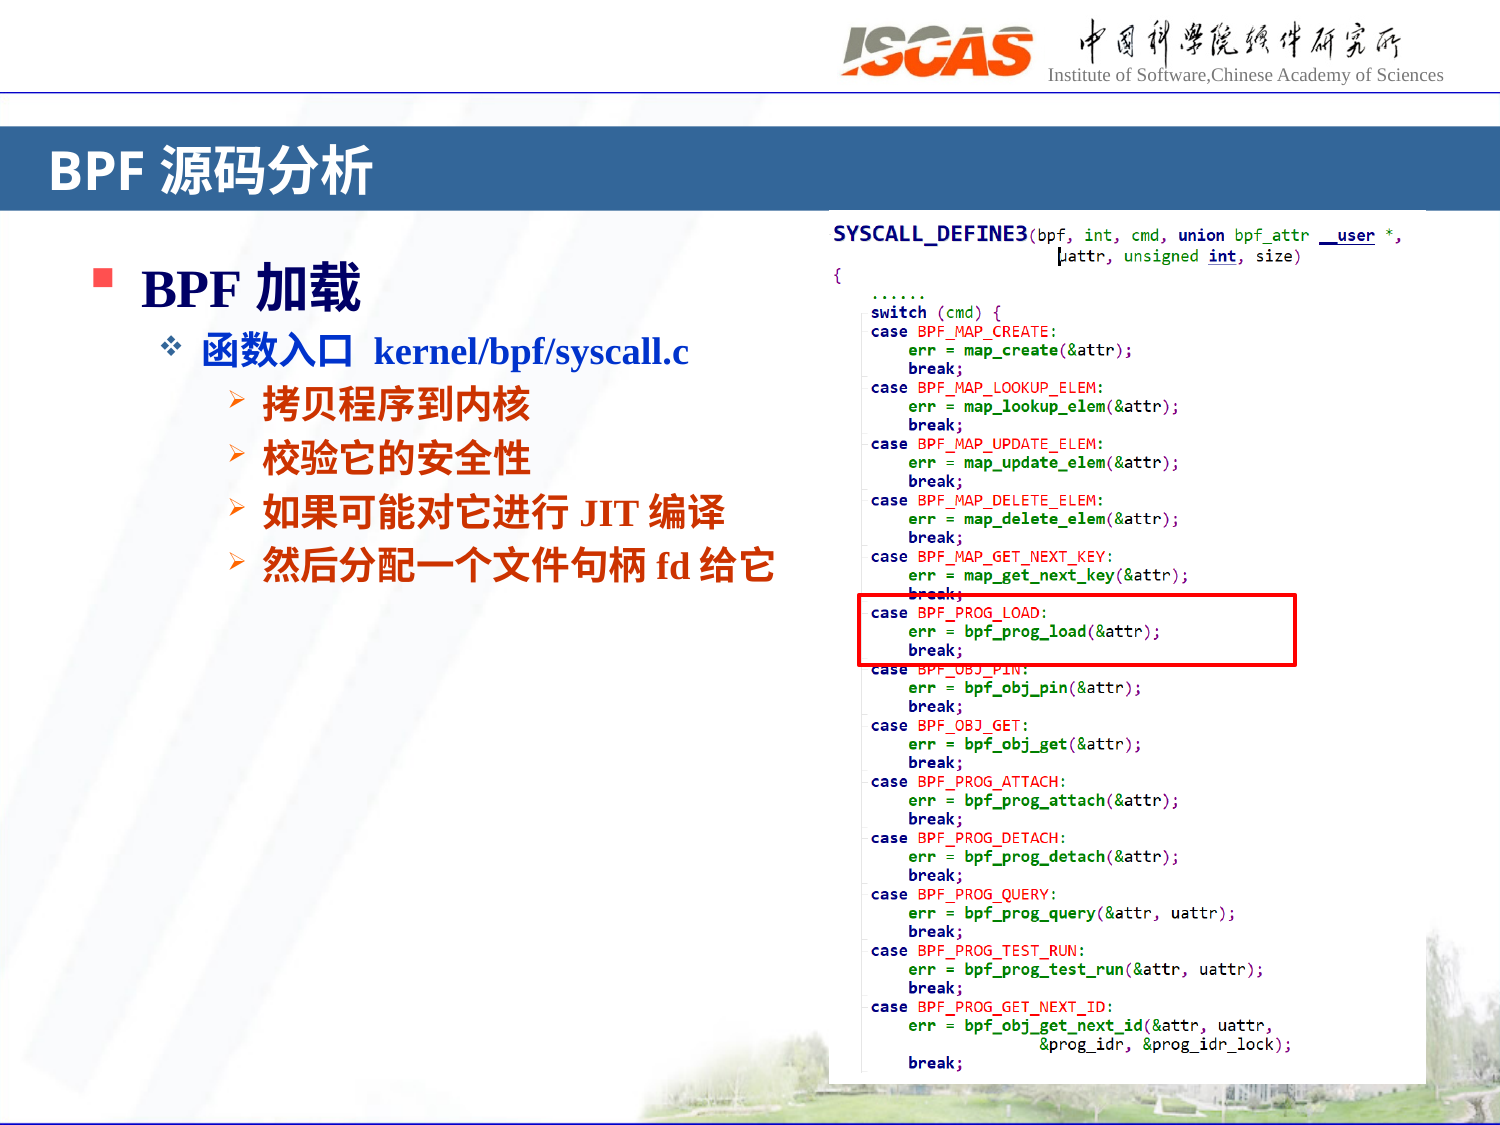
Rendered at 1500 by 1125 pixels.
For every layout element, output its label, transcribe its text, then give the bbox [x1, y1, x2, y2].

picture [837, 18, 1045, 87]
picture [0, 210, 1500, 1125]
picture [0, 92, 1500, 126]
list BPF加载 函数入口 kernel/bpf/syscall.c 拷贝程序到内核 校验它的安全性 如果可能对它进行JIT编译 然后分配一个文件句柄fd给它 [73, 246, 824, 1065]
title BPF源码分析 [0, 126, 1500, 211]
picture [1077, 15, 1402, 71]
